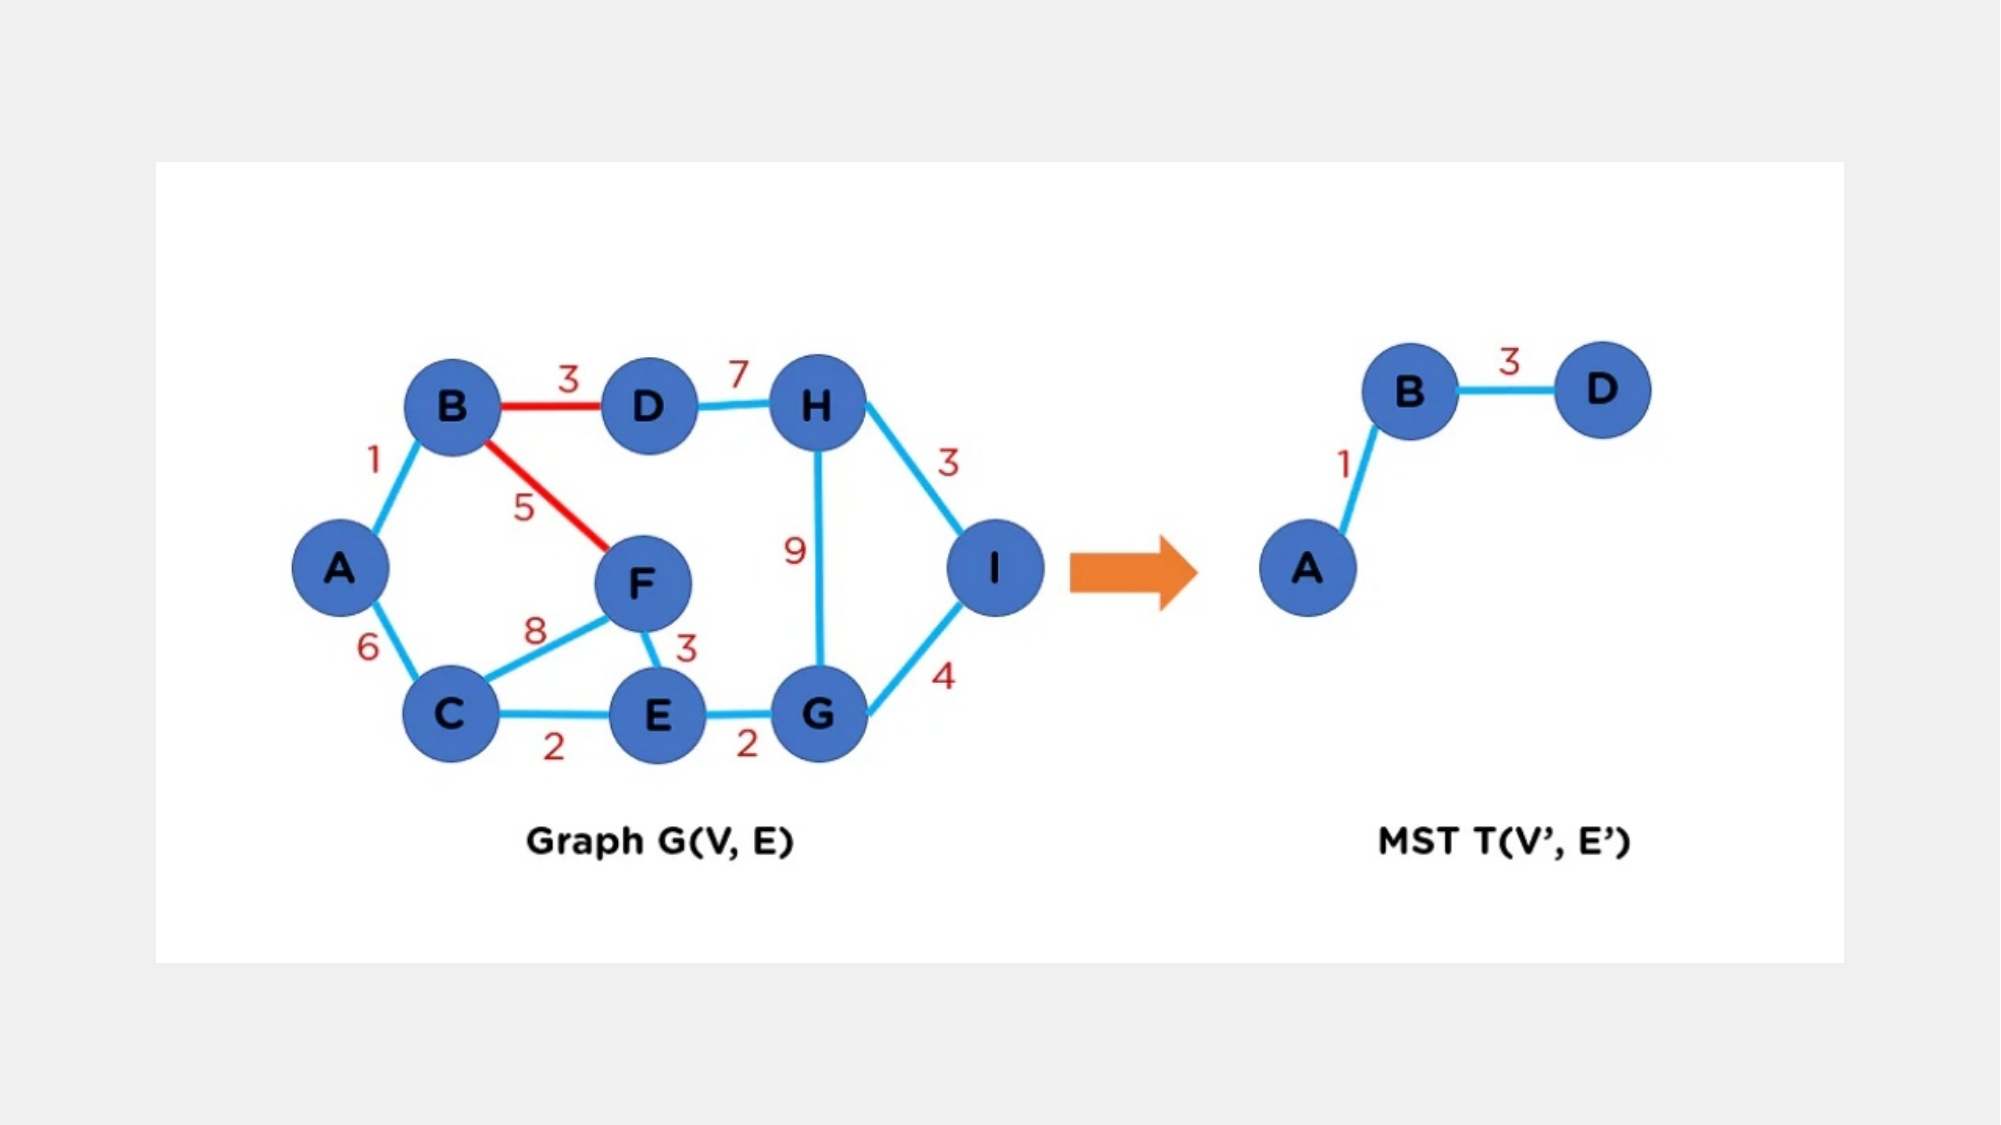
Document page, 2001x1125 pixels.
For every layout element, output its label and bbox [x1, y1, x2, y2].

picture [156, 162, 1844, 963]
